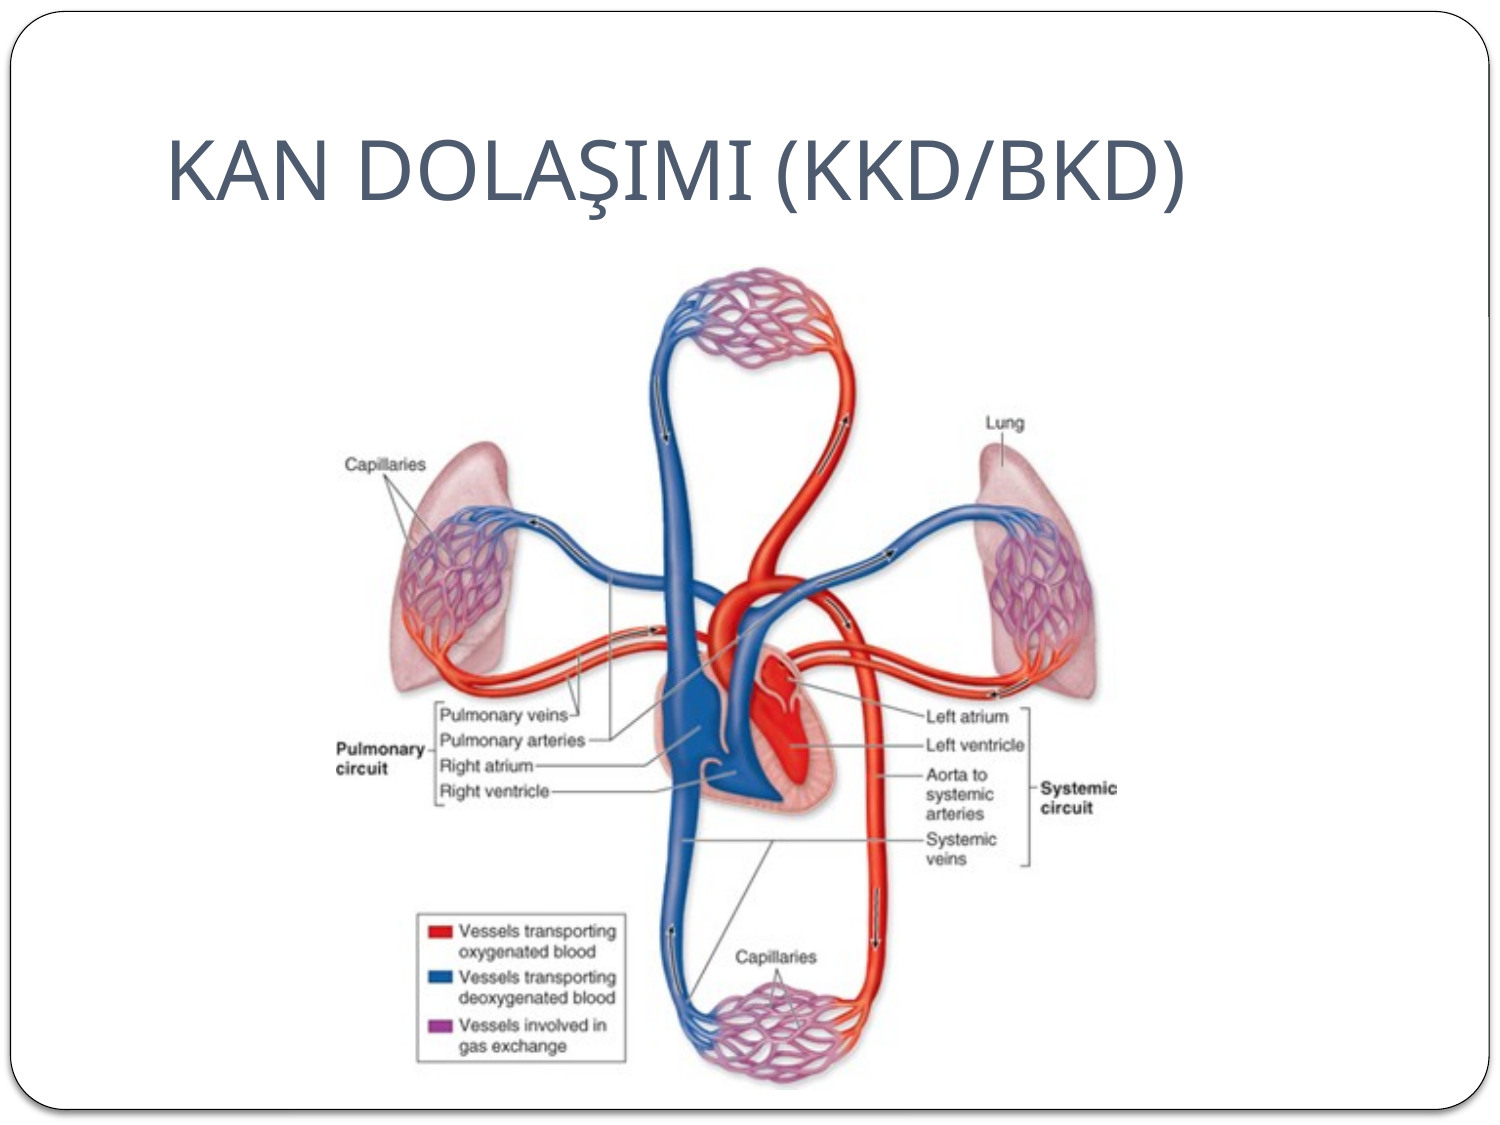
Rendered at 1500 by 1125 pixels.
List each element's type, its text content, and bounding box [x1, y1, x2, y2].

title KAN DOLAŞIMI (KKD/BKD) [150, 45, 1425, 233]
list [336, 264, 1117, 1090]
